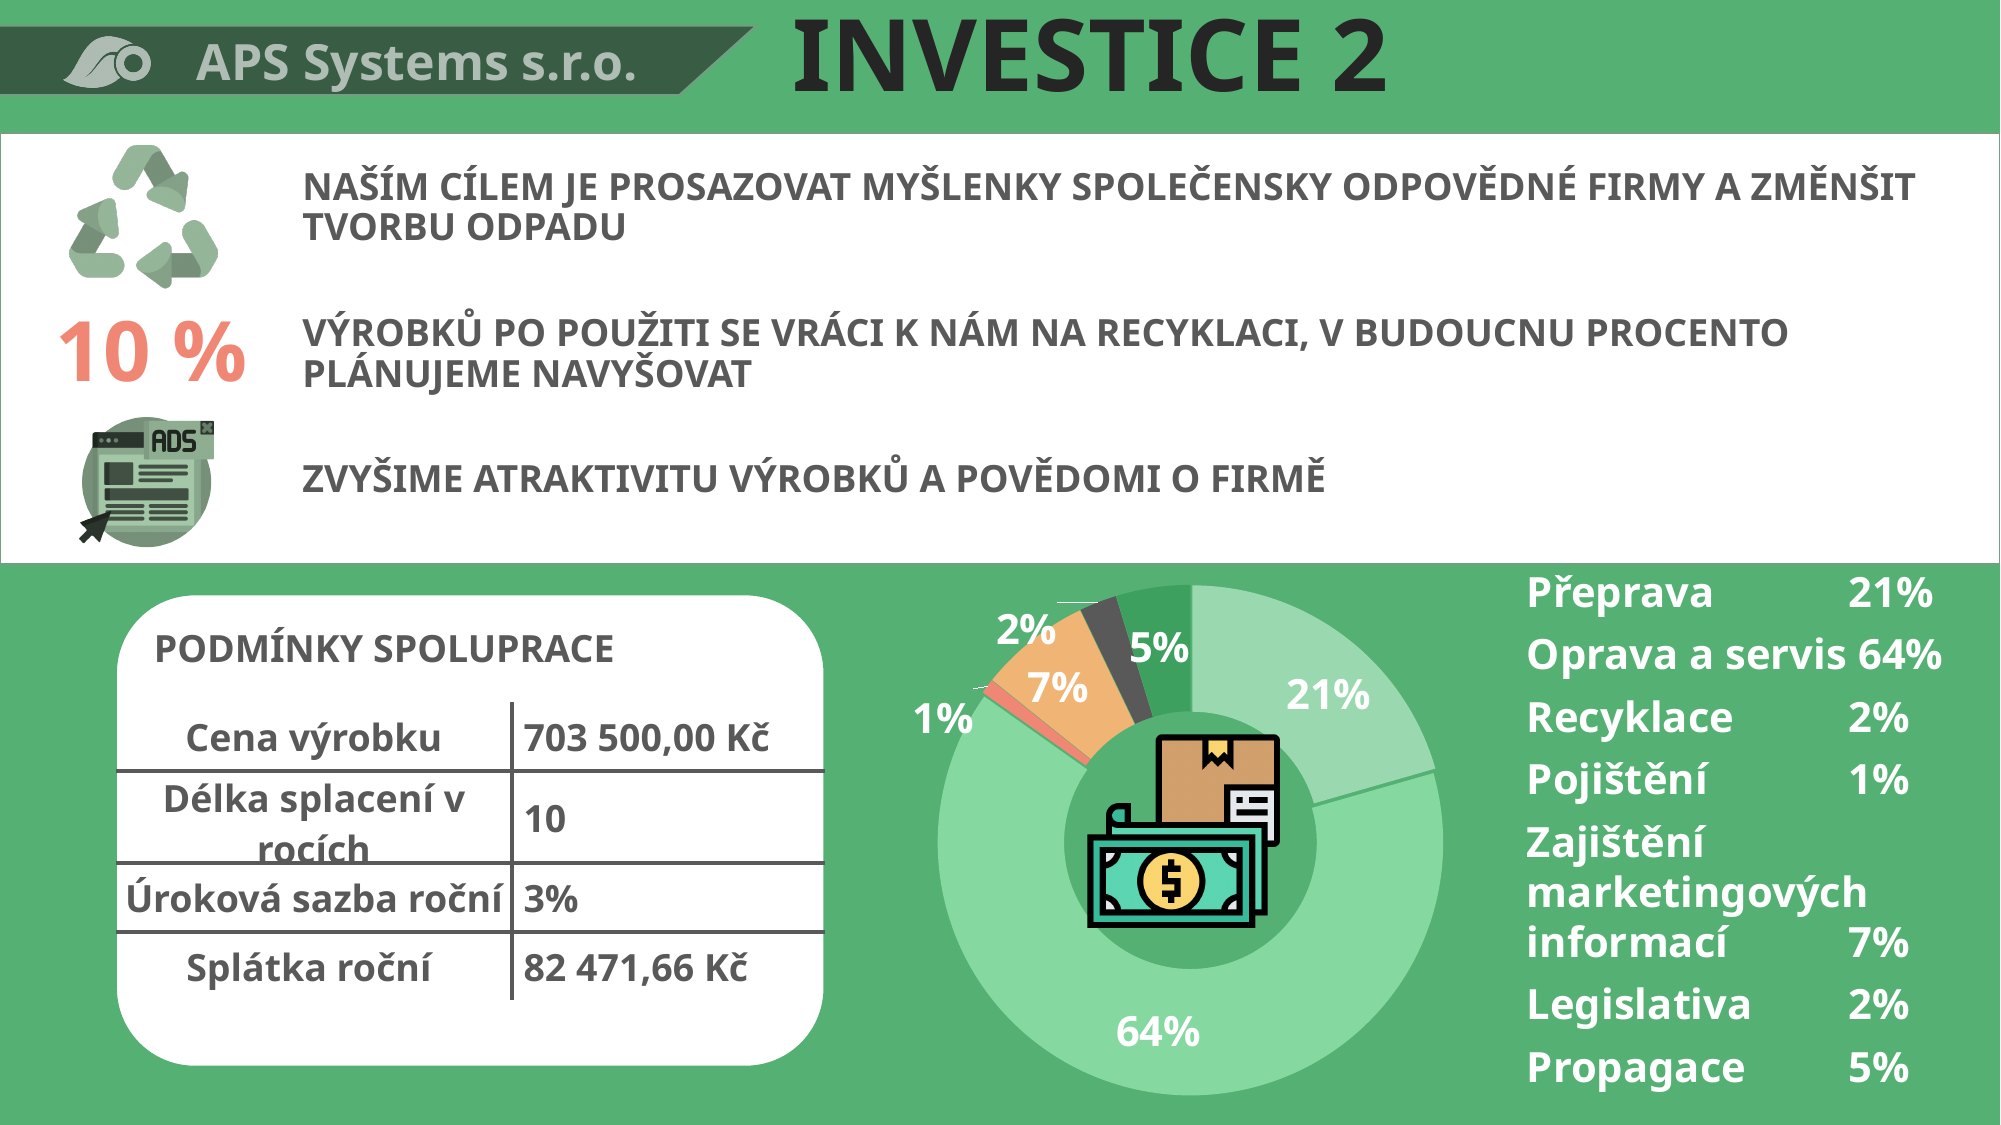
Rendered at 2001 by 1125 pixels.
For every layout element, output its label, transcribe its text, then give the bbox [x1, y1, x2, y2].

text_box 10 % [41, 290, 285, 406]
table_cell 3% [514, 865, 825, 930]
list NAŠÍM CÍLEM JE PROSAZOVAT MYŠLENKY SPOLEČENSKY ODPOVĚDNÉ FIRMY A ZMĚNŠIT TVORBU ODPADU VÝROBKŮ PO POUŽITI SE VRÁCI K NÁM NA RECYKLACI, V BUDOUCNU PROCENTO PLÁNUJEME NAVYŠOVAT ZVYŠIME ATRAKTIVITU VÝROBKŮ A POVĚDOMI O FIRMĚ [287, 160, 2000, 814]
table_cell 10 [514, 773, 825, 861]
table_cell Délka splacení v rocích [116, 773, 510, 861]
title INVESTICE 2 [777, 0, 1965, 130]
text_box [0, 132, 2000, 565]
text_box PODMÍNKY SPOLUPRACE [114, 593, 826, 1068]
table_header Cena výrobku [116, 702, 510, 769]
table_header 703 500,00 Kč [514, 702, 825, 769]
table_cell Úroková sazba roční [116, 865, 510, 930]
chart [874, 574, 1462, 1107]
table_cell Splátka roční [116, 934, 510, 1000]
text_box Přeprava 21% Oprava a servis 64% Recyklace 2% Pojištění 1% Zajištění marketingových informací 7% Legislativa 2% Propagace 5% [1512, 557, 1965, 1098]
picture [79, 414, 214, 550]
picture [1084, 731, 1283, 931]
picture [69, 142, 218, 291]
table_cell 82 471,66 Kč [514, 934, 825, 1000]
